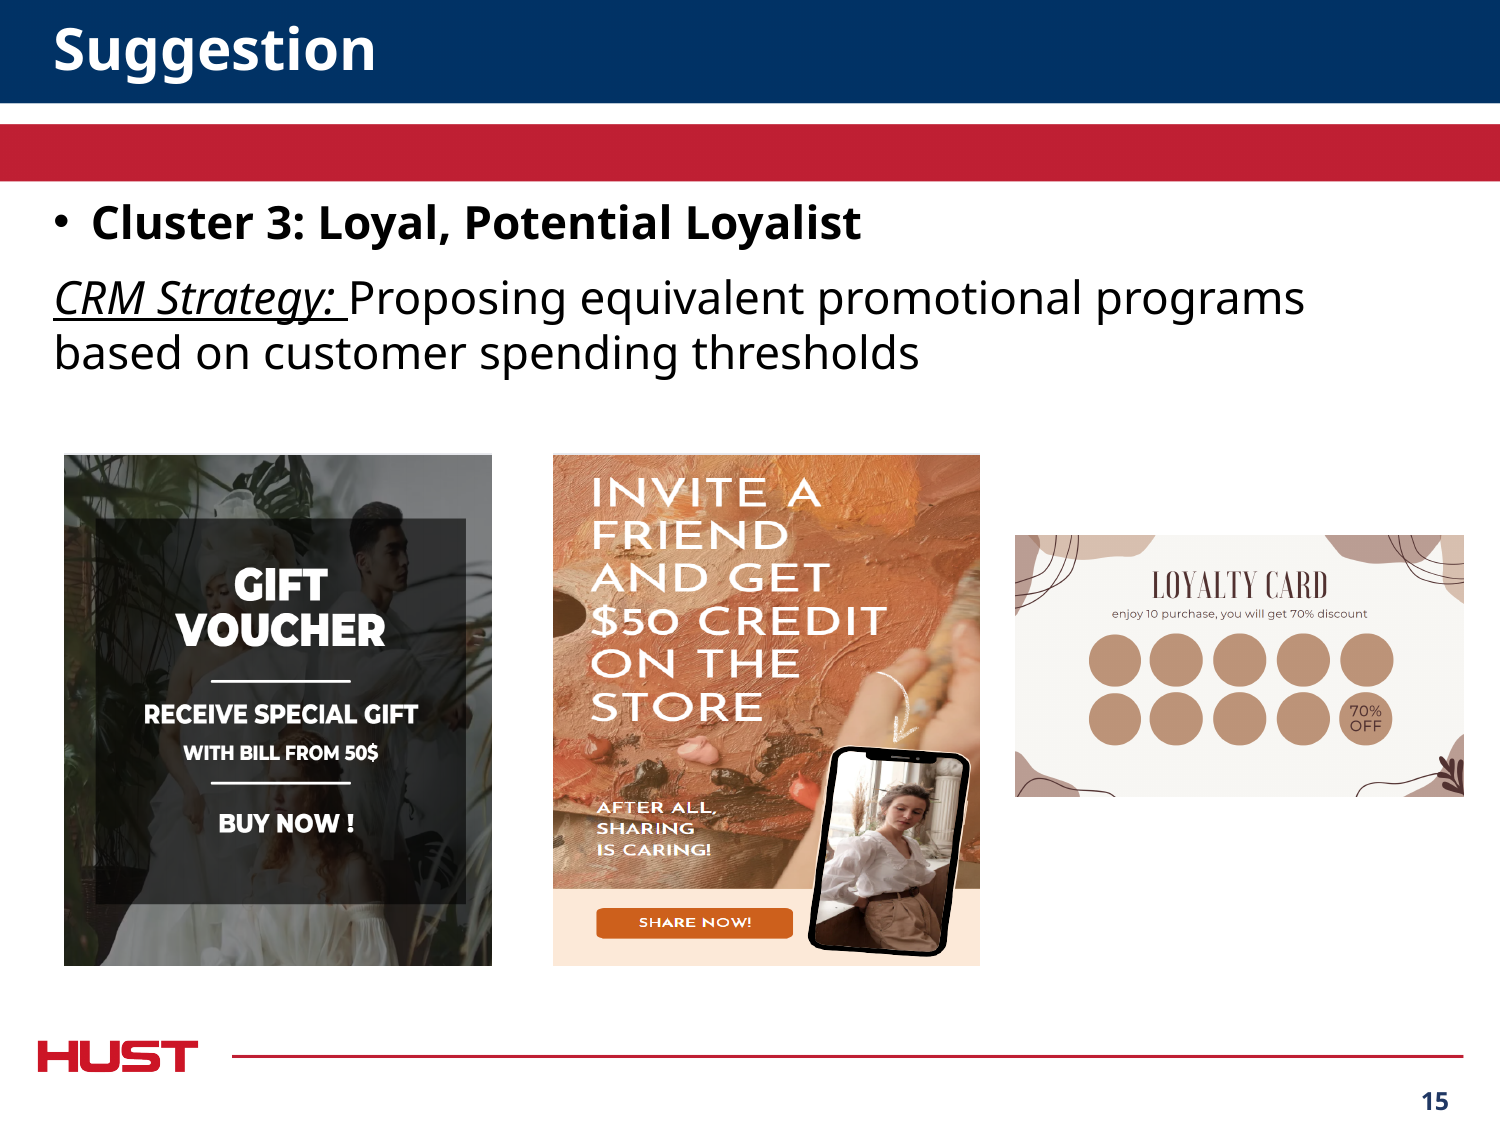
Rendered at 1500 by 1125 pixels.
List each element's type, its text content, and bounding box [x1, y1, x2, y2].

title Suggestion [38, 12, 1462, 87]
list Cluster 3: Loyal, Potential Loyalist CRM Strategy: Proposing equivalent promotional programs based on customer spending thresholds [38, 199, 1462, 1000]
picture [0, 0, 1500, 1125]
slide_number 15 [1126, 1078, 1464, 1125]
